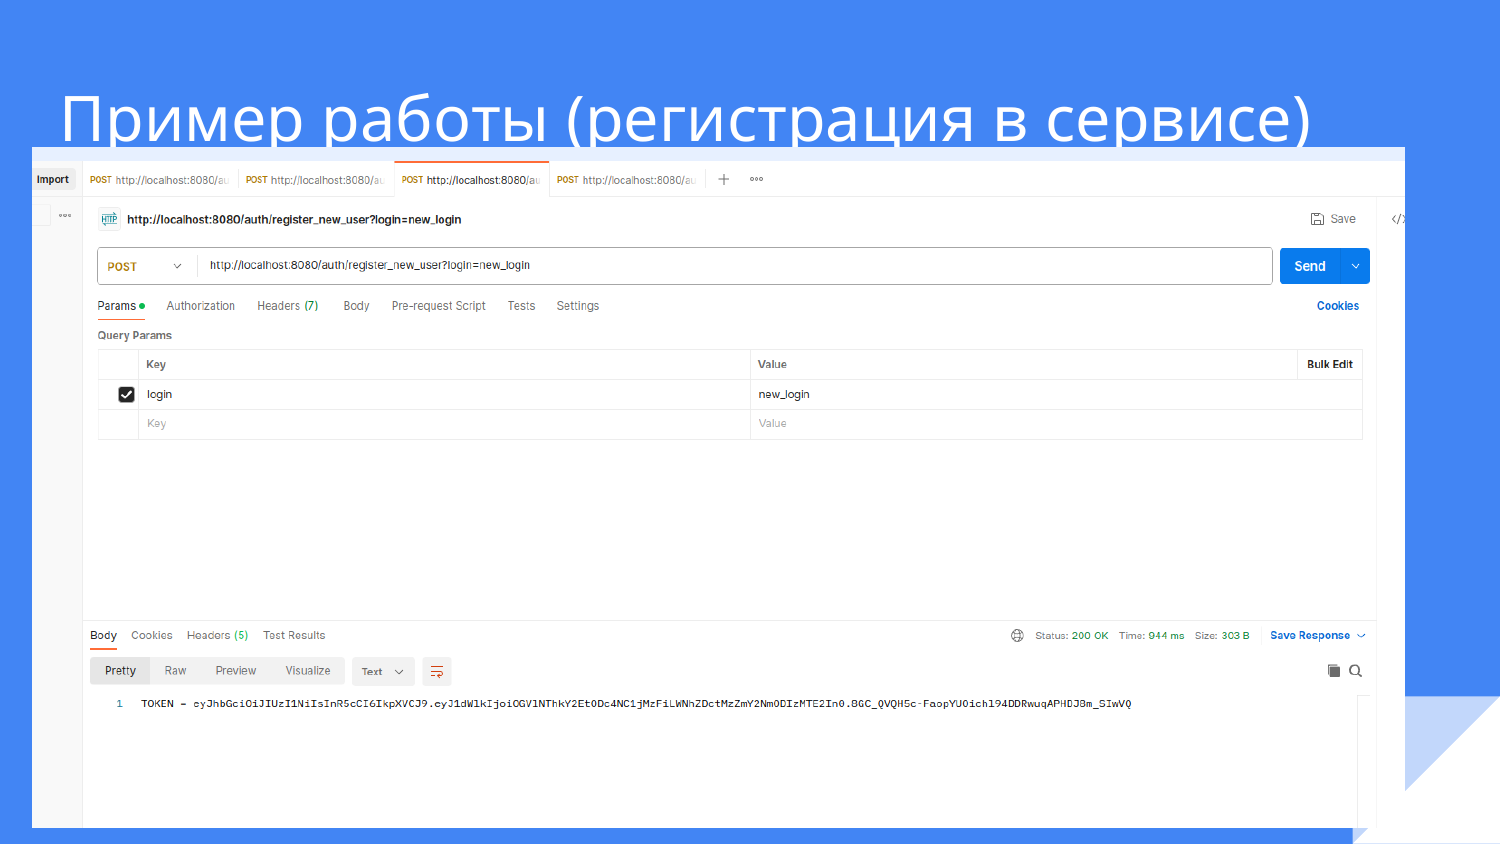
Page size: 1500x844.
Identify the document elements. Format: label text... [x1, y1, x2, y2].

picture [32, 147, 1405, 828]
title Пример работы (регистрация в сервисе) [44, 15, 1393, 145]
